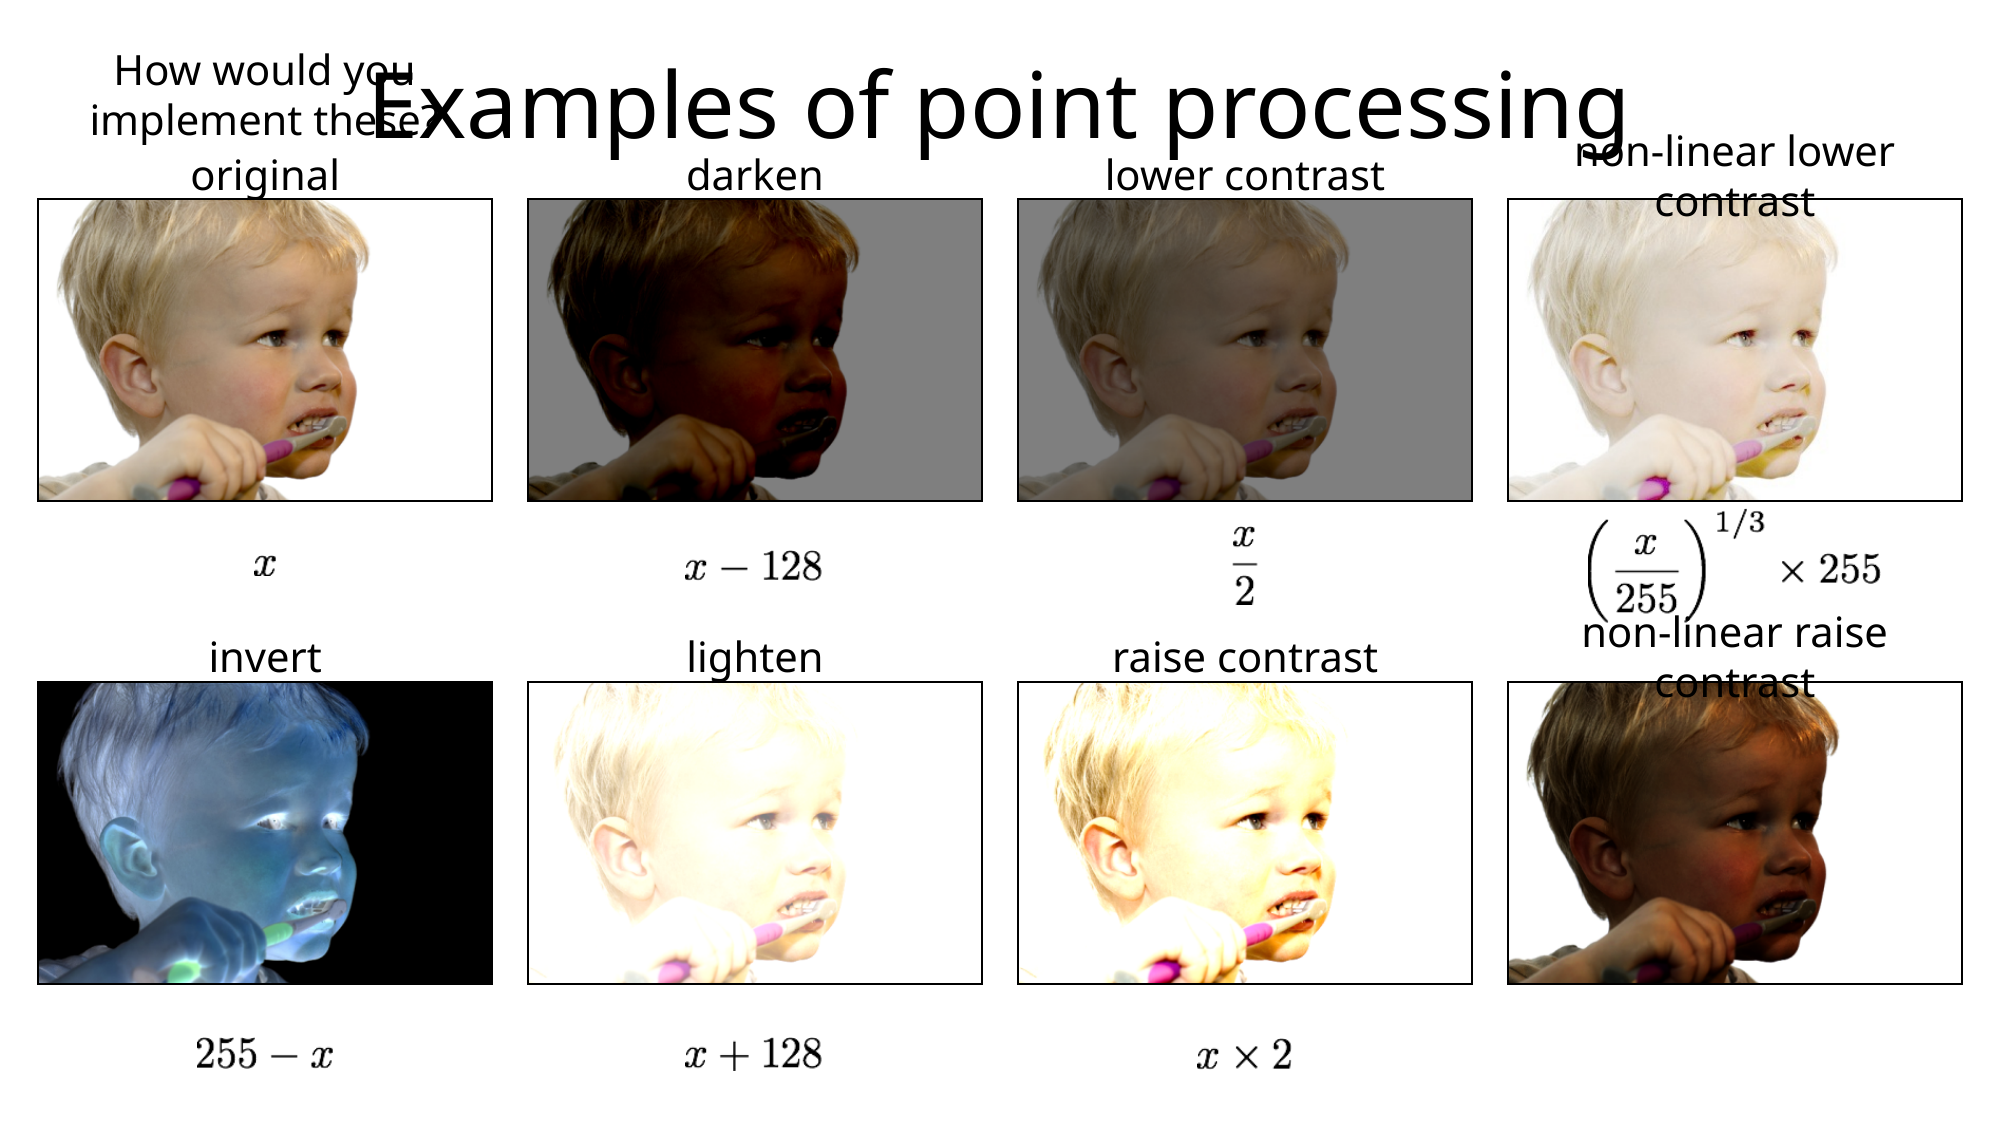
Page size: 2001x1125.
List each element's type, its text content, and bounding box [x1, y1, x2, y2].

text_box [38, 630, 1961, 682]
picture [685, 1037, 823, 1071]
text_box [38, 683, 1961, 984]
picture [1232, 526, 1258, 605]
picture [685, 550, 823, 581]
text_box How would you implement these? [66, 37, 463, 148]
title Examples of point processing [0, 0, 2000, 218]
picture [254, 555, 277, 576]
picture [1197, 1038, 1293, 1070]
picture [1588, 508, 1881, 623]
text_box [38, 148, 1961, 501]
picture [197, 1037, 334, 1069]
